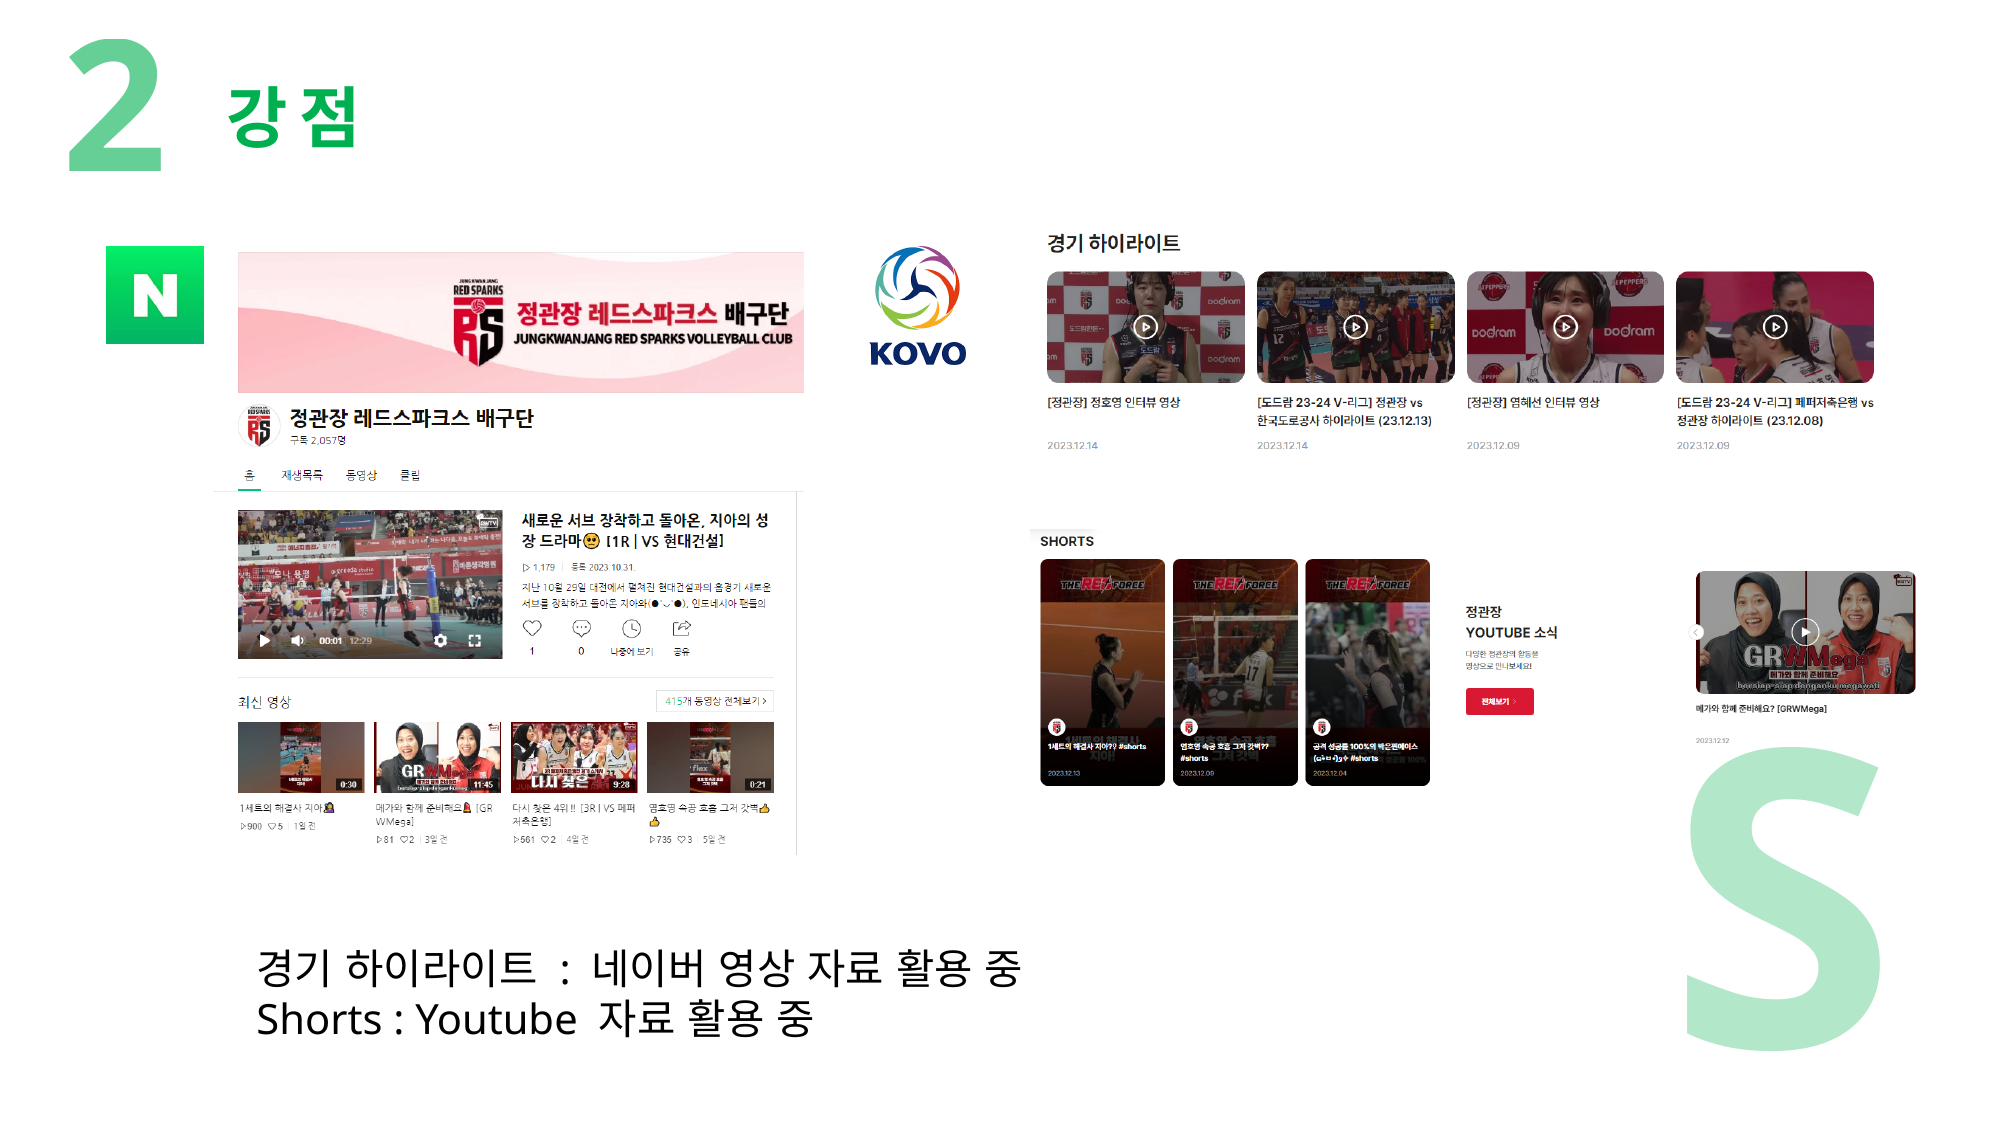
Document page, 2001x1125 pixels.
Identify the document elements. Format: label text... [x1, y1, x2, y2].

picture [1030, 529, 1435, 804]
text_box S [1653, 768, 1921, 1125]
text_box 2 [47, 0, 242, 216]
picture [1457, 541, 1921, 768]
text_box 경기 하이라이트 : 네이버 영상 자료 활용 중 Shorts : Youtube 자료 활용 중 [241, 935, 1108, 1051]
text_box 강점 [242, 46, 388, 195]
picture [213, 246, 804, 855]
picture [106, 246, 204, 344]
picture [869, 246, 966, 365]
picture [1030, 218, 1885, 480]
